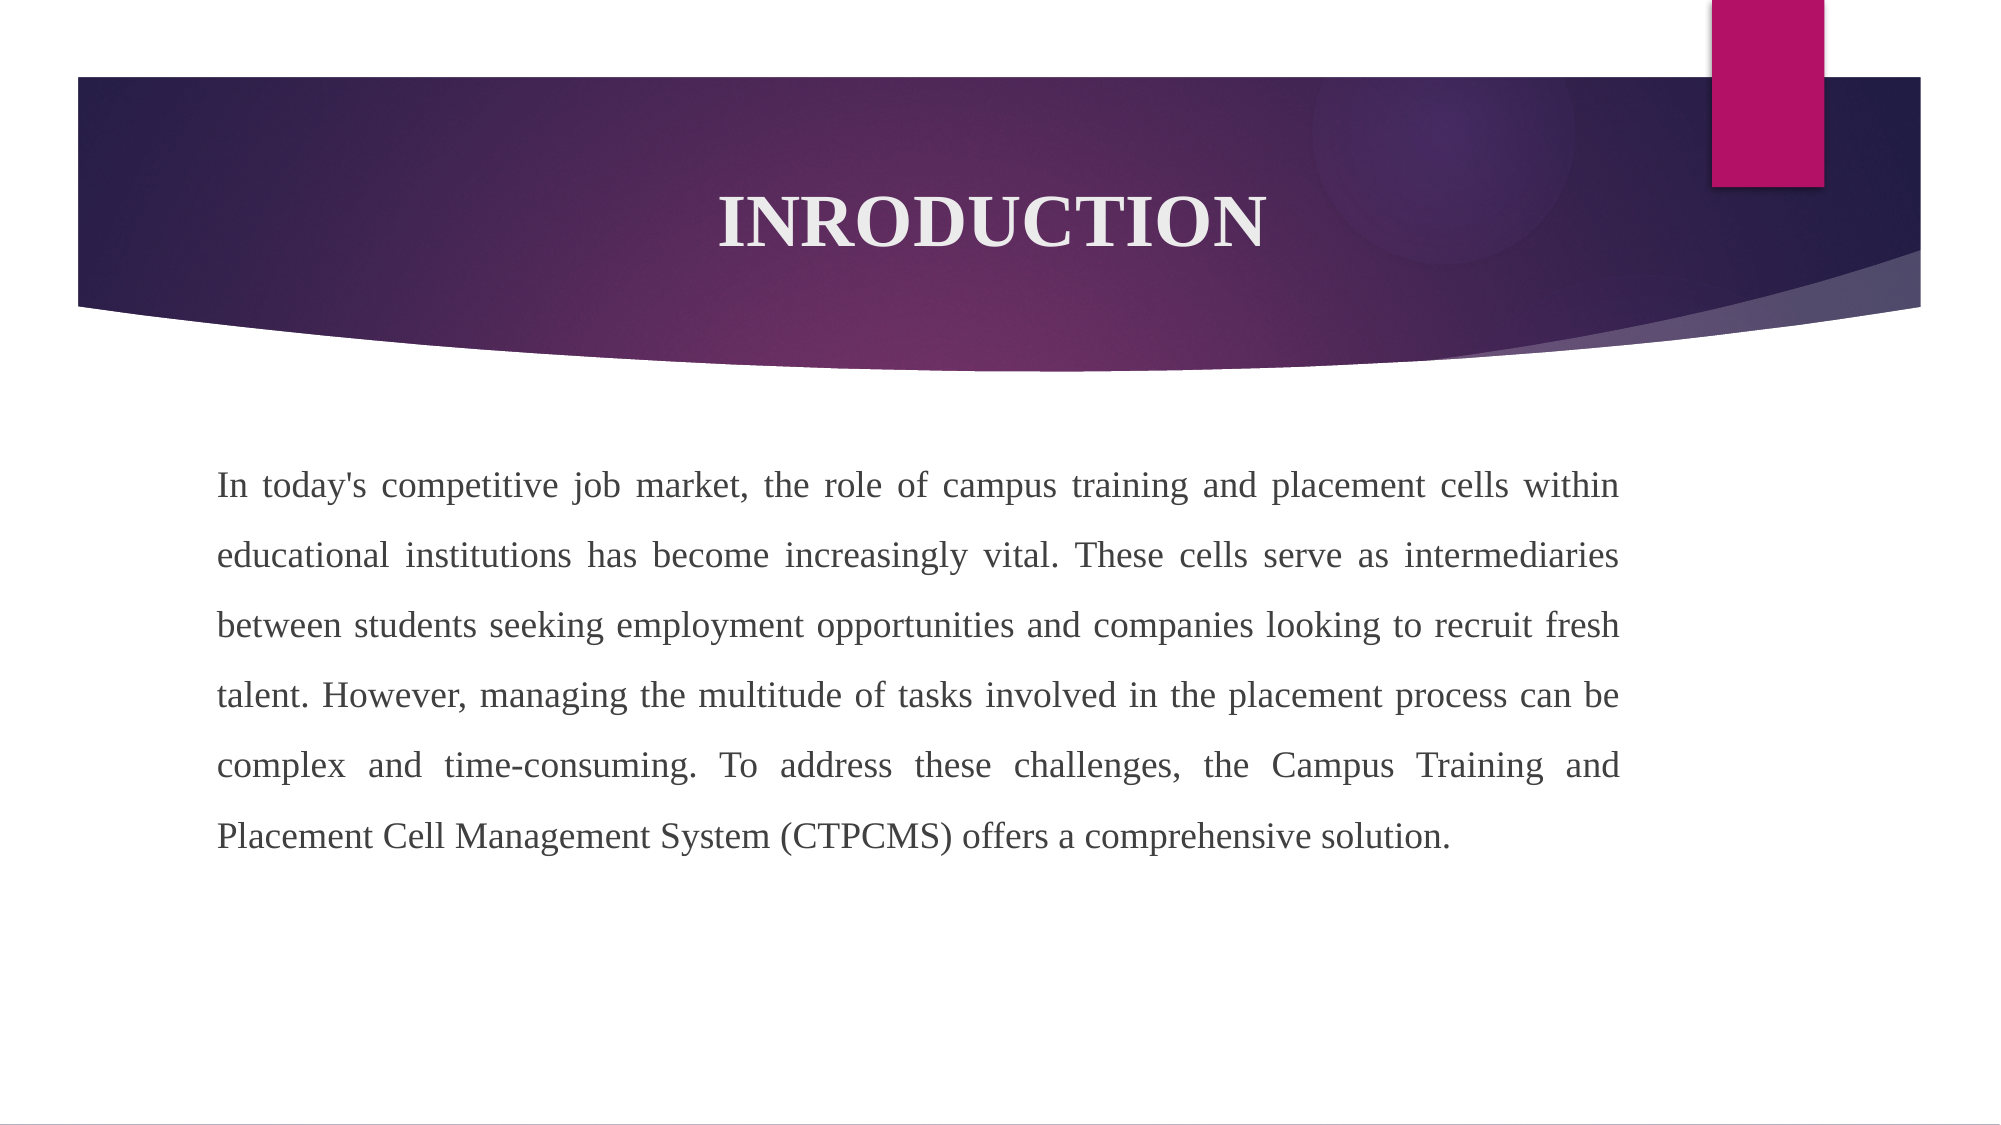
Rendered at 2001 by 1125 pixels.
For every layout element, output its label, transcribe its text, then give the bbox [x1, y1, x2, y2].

list In today's competitive job market, the role of campus training and placement cells within educational institutions has become increasingly vital. These cells serve as intermediaries between students seeking employment opportunities and companies looking to recruit fresh talent. However, managing the multitude of tasks involved in the placement process can be complex and time-consuming. To address these challenges, the Campus Training and Placement Cell Management System (CTPCMS) offers a comprehensive solution. [189, 427, 1637, 988]
picture [79, 78, 1920, 371]
title INRODUCTION [702, 158, 1298, 274]
